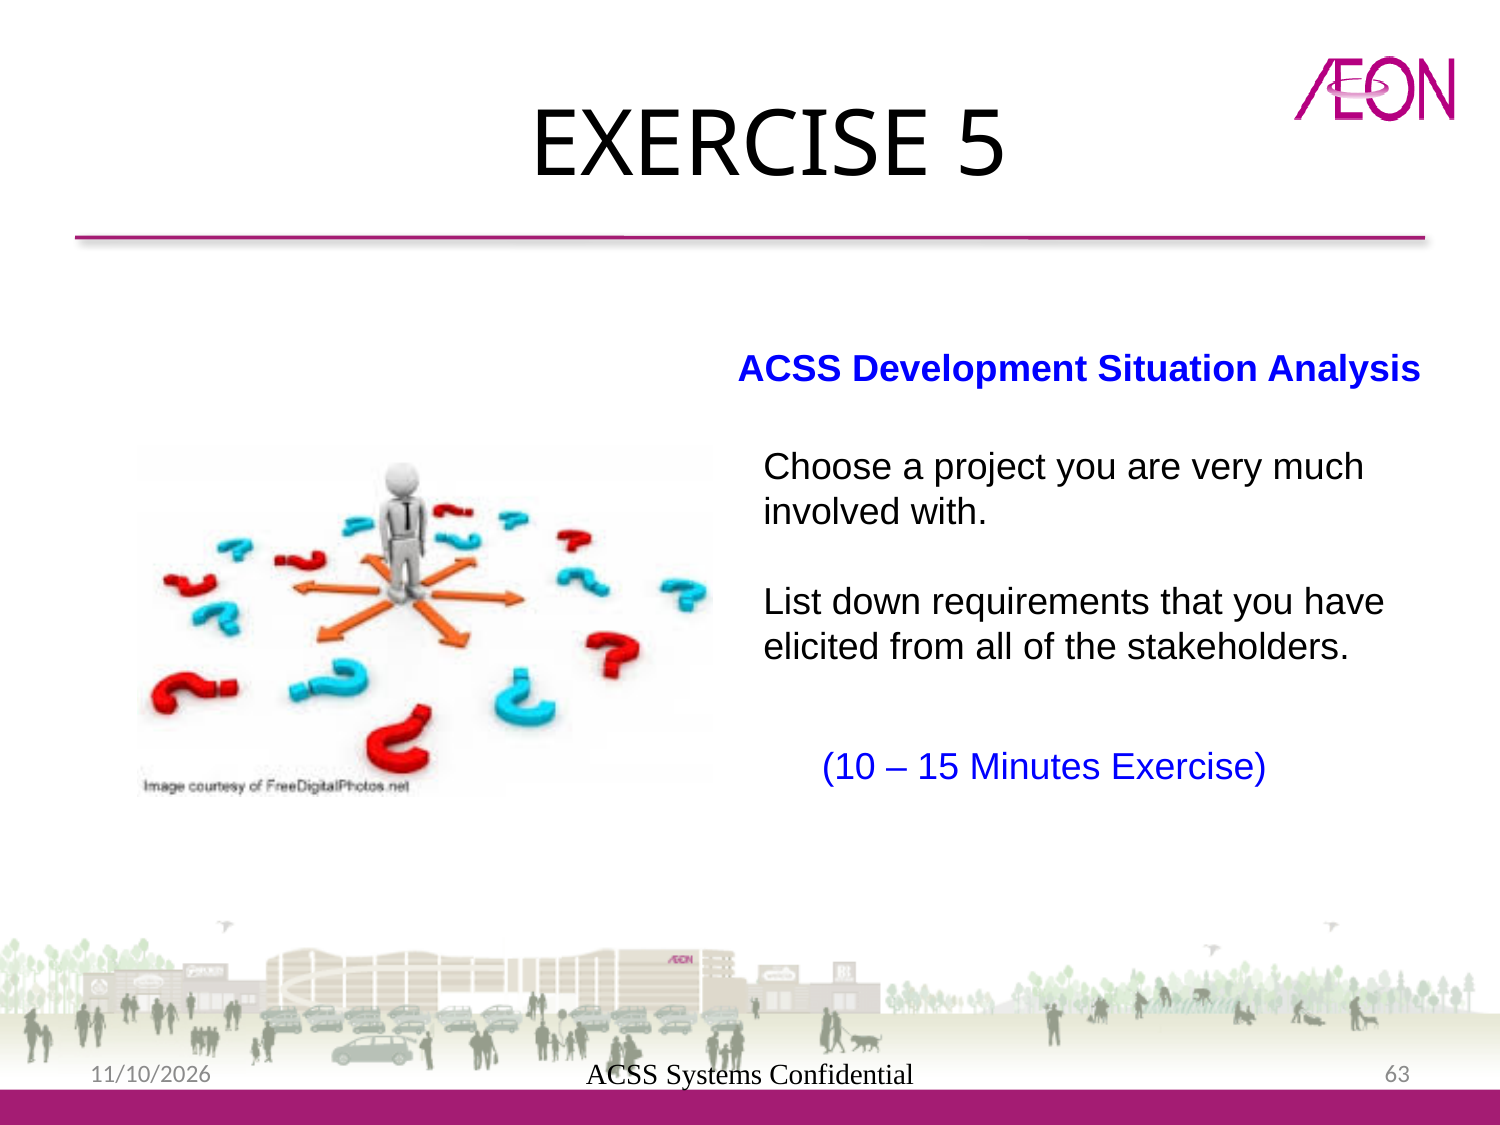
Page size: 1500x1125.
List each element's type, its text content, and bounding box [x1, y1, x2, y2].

slide_number 63 [1074, 1042, 1425, 1103]
footer ACSS Systems Confidential [512, 1042, 988, 1103]
text_box (10 – 15 Minutes Exercise) [807, 734, 1283, 795]
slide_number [75, 1042, 425, 1103]
picture [1284, 44, 1463, 132]
picture [0, 874, 1500, 1089]
text_box ACSS Development Situation Analysis [722, 336, 1437, 396]
text_box Choose a project you are very much involved with. List down requirements that you have elicited from all of the stakeholders. [748, 434, 1402, 674]
title ExerCISE 5 [75, 45, 1463, 233]
picture [136, 412, 714, 797]
